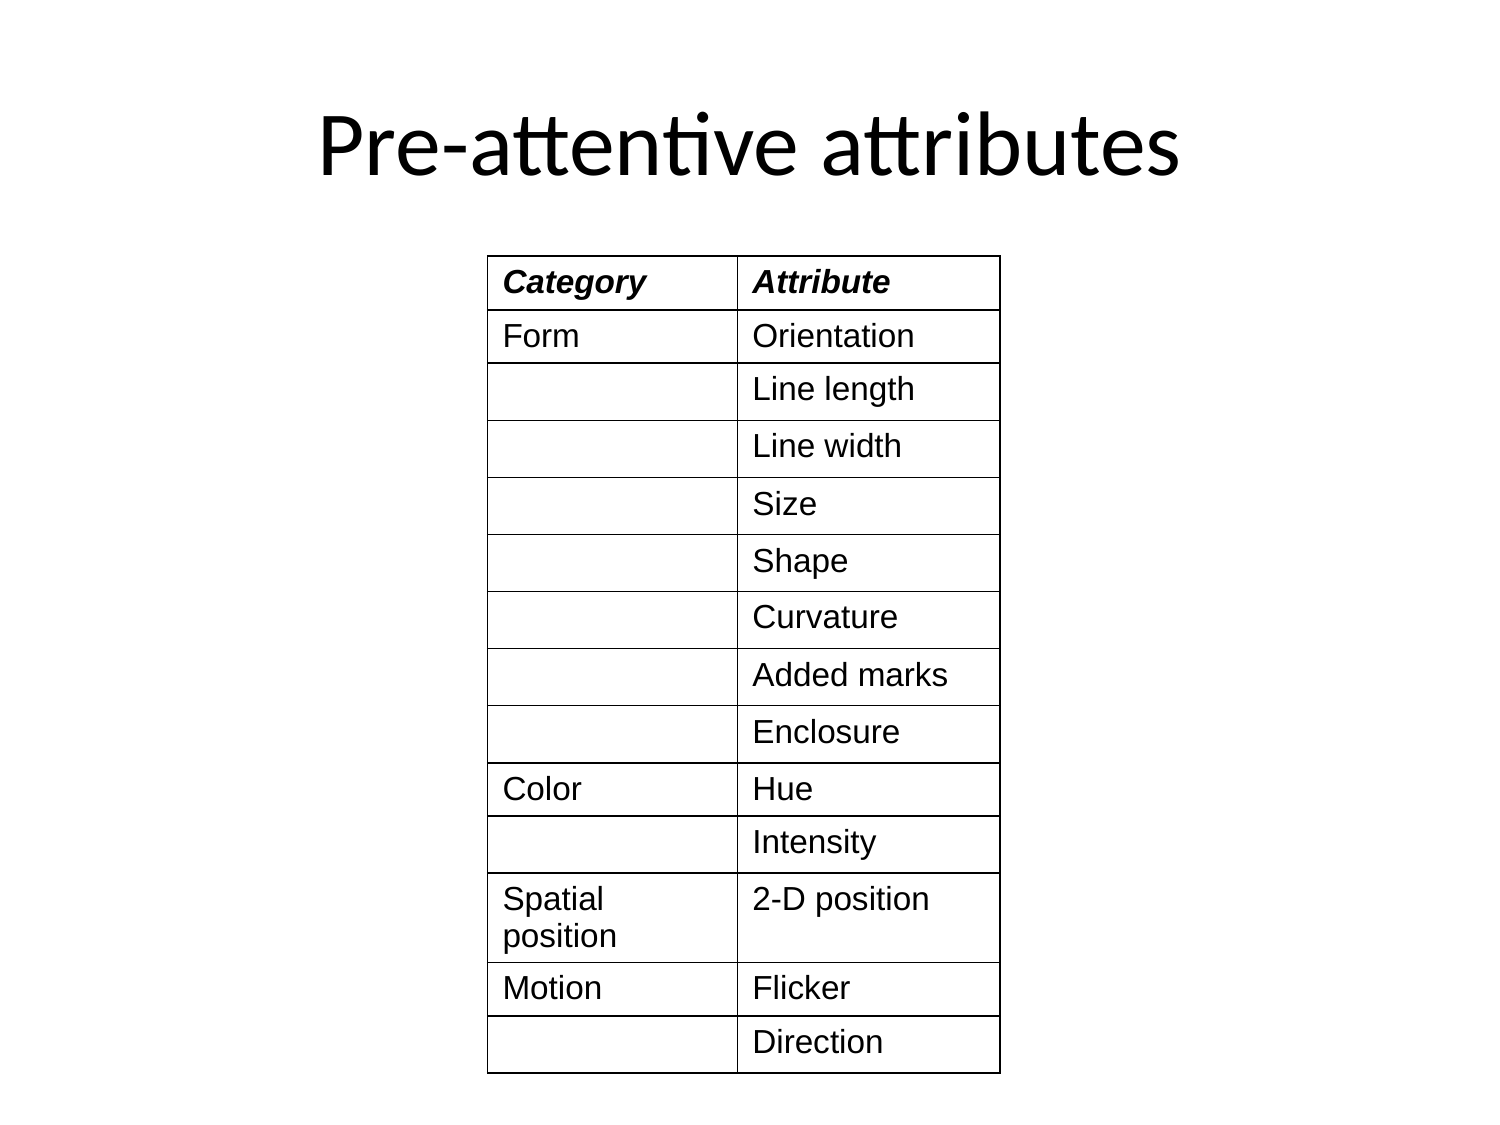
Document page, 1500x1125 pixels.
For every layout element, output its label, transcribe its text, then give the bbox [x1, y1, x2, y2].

table_header Category [488, 257, 737, 309]
table_cell [488, 364, 737, 420]
table_cell Added marks [738, 649, 999, 705]
table_cell [488, 535, 737, 591]
table_cell Direction [738, 1017, 999, 1072]
table_cell [488, 592, 737, 648]
table_cell Orientation [738, 311, 999, 362]
table_cell Color [488, 764, 737, 815]
table_cell [488, 706, 737, 762]
table_cell 2-D position [738, 874, 999, 962]
table_cell Line length [738, 364, 999, 420]
table_cell Size [738, 478, 999, 534]
table_cell Line width [738, 421, 999, 477]
table_cell [488, 1017, 737, 1072]
table_cell [488, 817, 737, 872]
table_header Attribute [738, 257, 999, 309]
table_cell Spatial position [488, 874, 737, 962]
table_cell [488, 478, 737, 534]
table_cell [488, 421, 737, 477]
title Pre-attentive attributes [75, 45, 1425, 233]
table_cell [488, 649, 737, 705]
table_cell Form [488, 311, 737, 362]
table_cell Enclosure [738, 706, 999, 762]
table_cell Motion [488, 963, 737, 1015]
table_cell Flicker [738, 963, 999, 1015]
table_cell Intensity [738, 817, 999, 872]
table_cell Curvature [738, 592, 999, 648]
table_cell Shape [738, 535, 999, 591]
table_cell Hue [738, 764, 999, 815]
